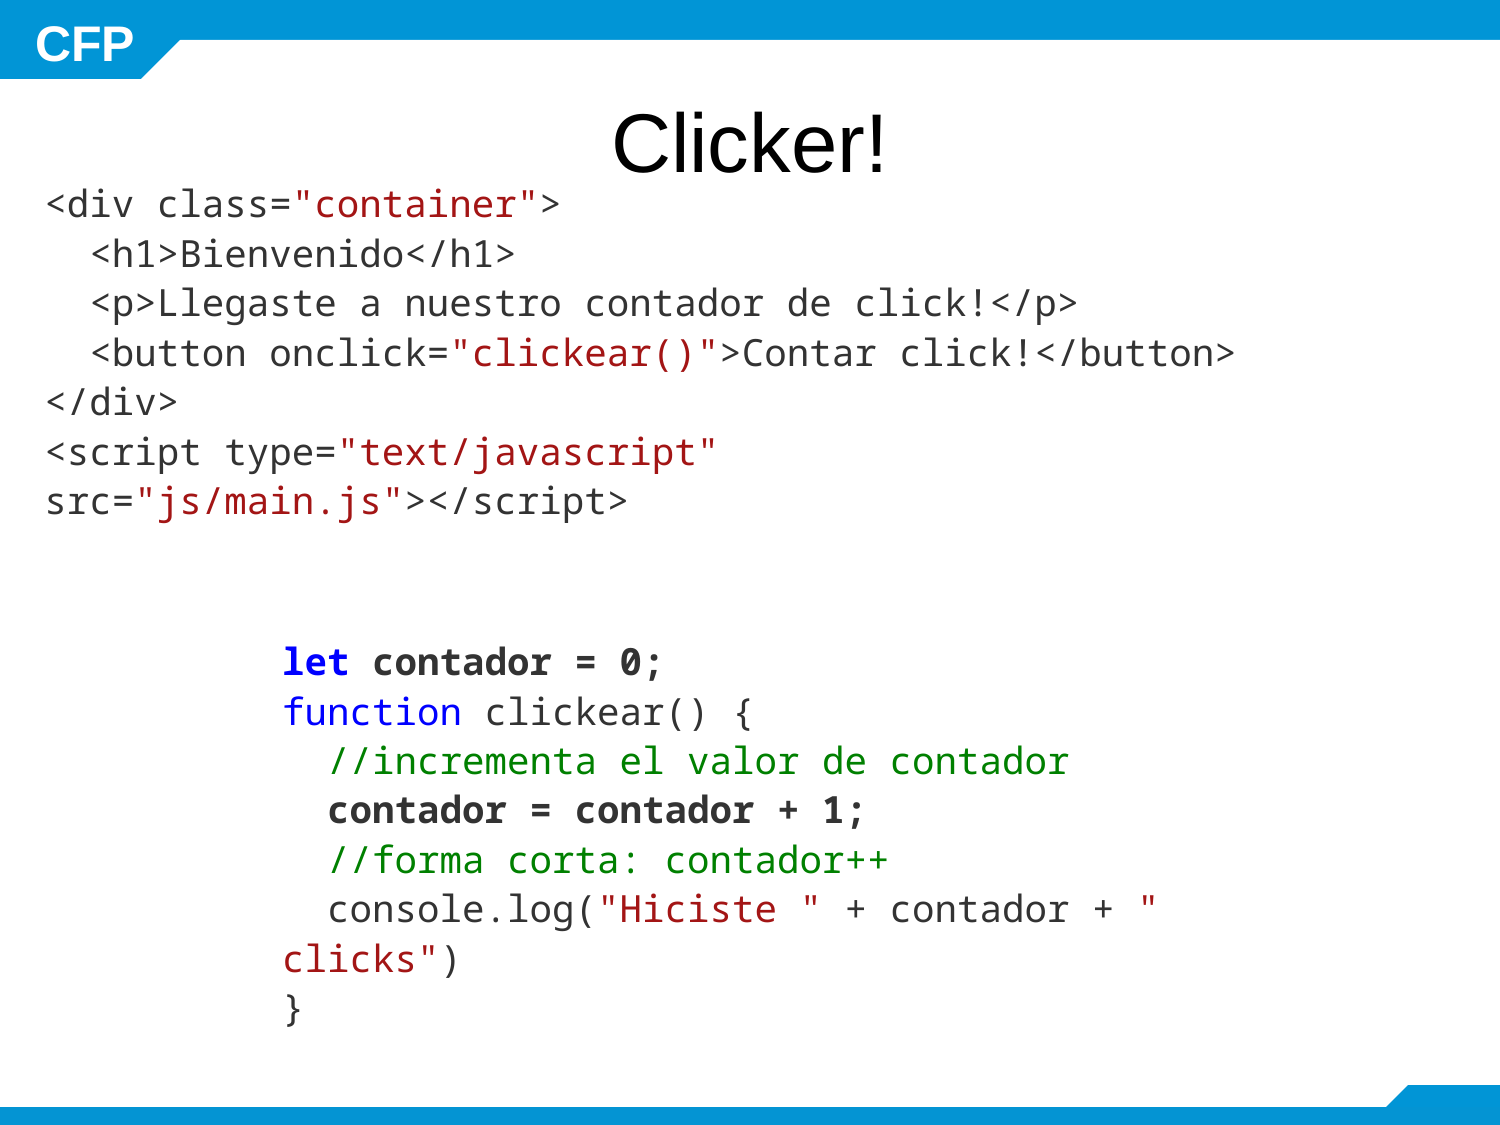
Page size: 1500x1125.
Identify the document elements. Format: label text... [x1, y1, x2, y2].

text_box let contador = 0; function clickear() { //incrementa el valor de contador contador = contador + 1; //forma corta: contador++ console.log("Hiciste " + contador + " clicks") } [267, 599, 1208, 1064]
title Clicker! [103, 45, 1397, 246]
text_box <div class="container"> <h1>Bienvenido</h1> <p>Llegaste a nuestro contador de click!</p> <button onclick="clickear()">Contar click!</button> </div> <script type="text/javascript" src="js/main.js"></script> [29, 150, 1340, 548]
